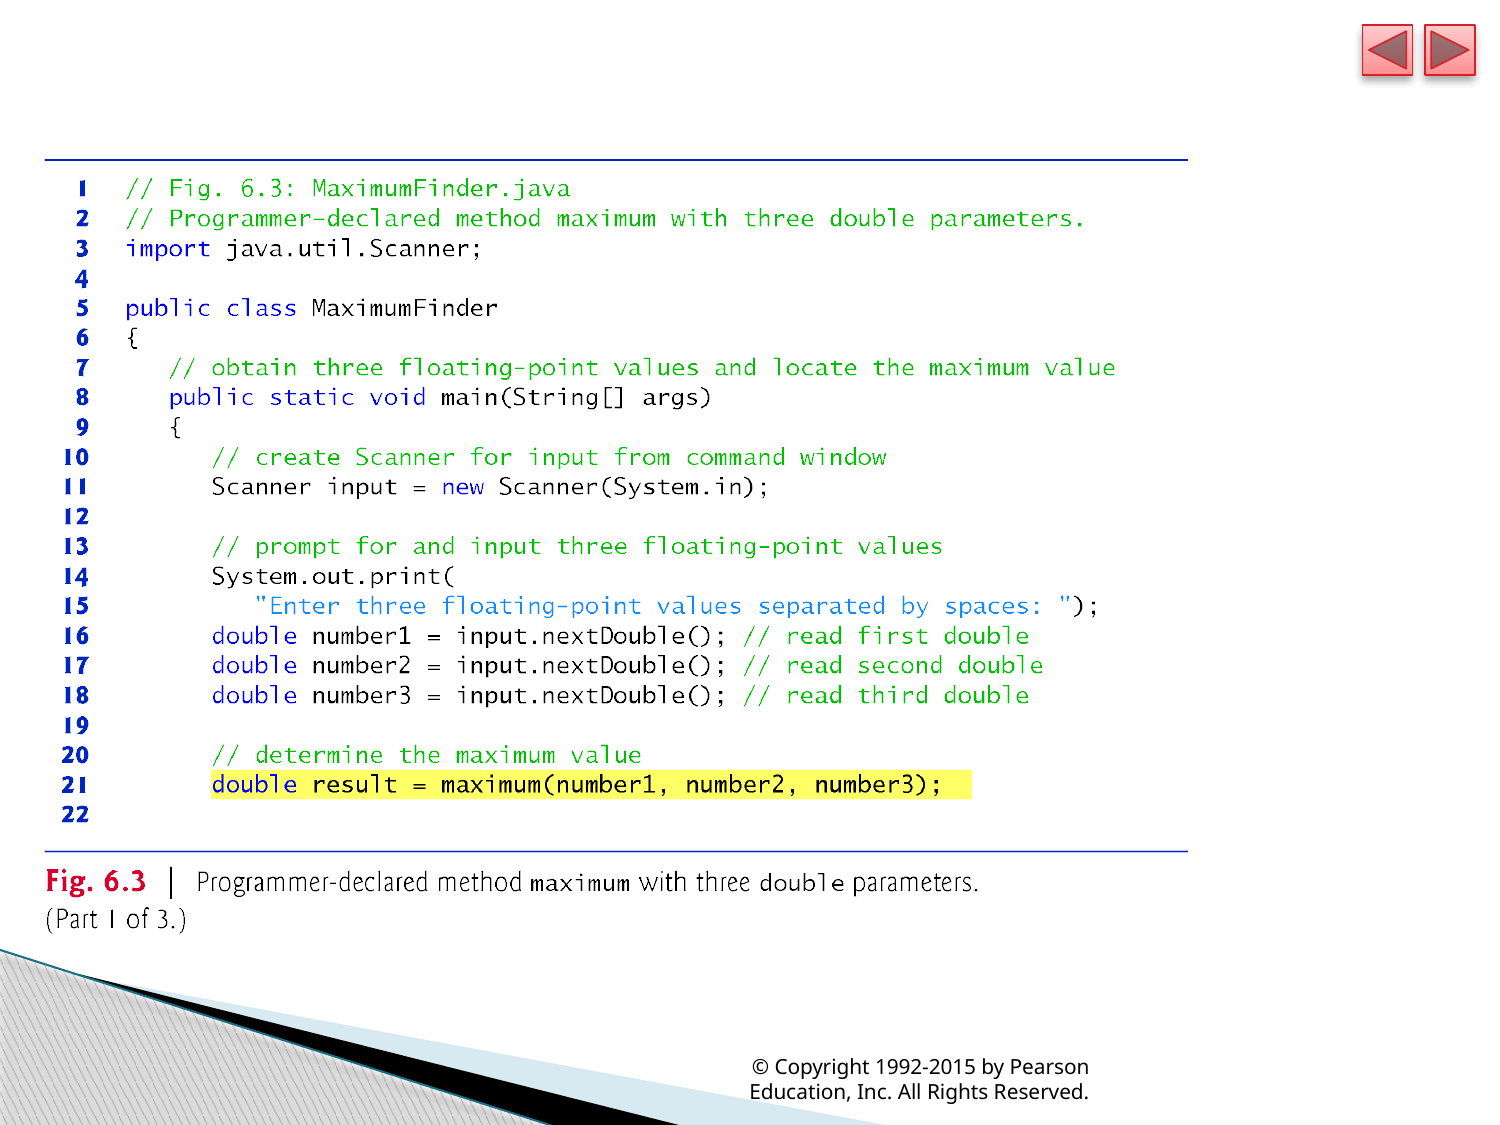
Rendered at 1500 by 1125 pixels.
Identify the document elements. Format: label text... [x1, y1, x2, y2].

footer © Copyright 1992-2015 by Pearson Education, Inc. All Rights Reserved. [650, 1051, 1105, 1112]
picture [0, 106, 1500, 1018]
